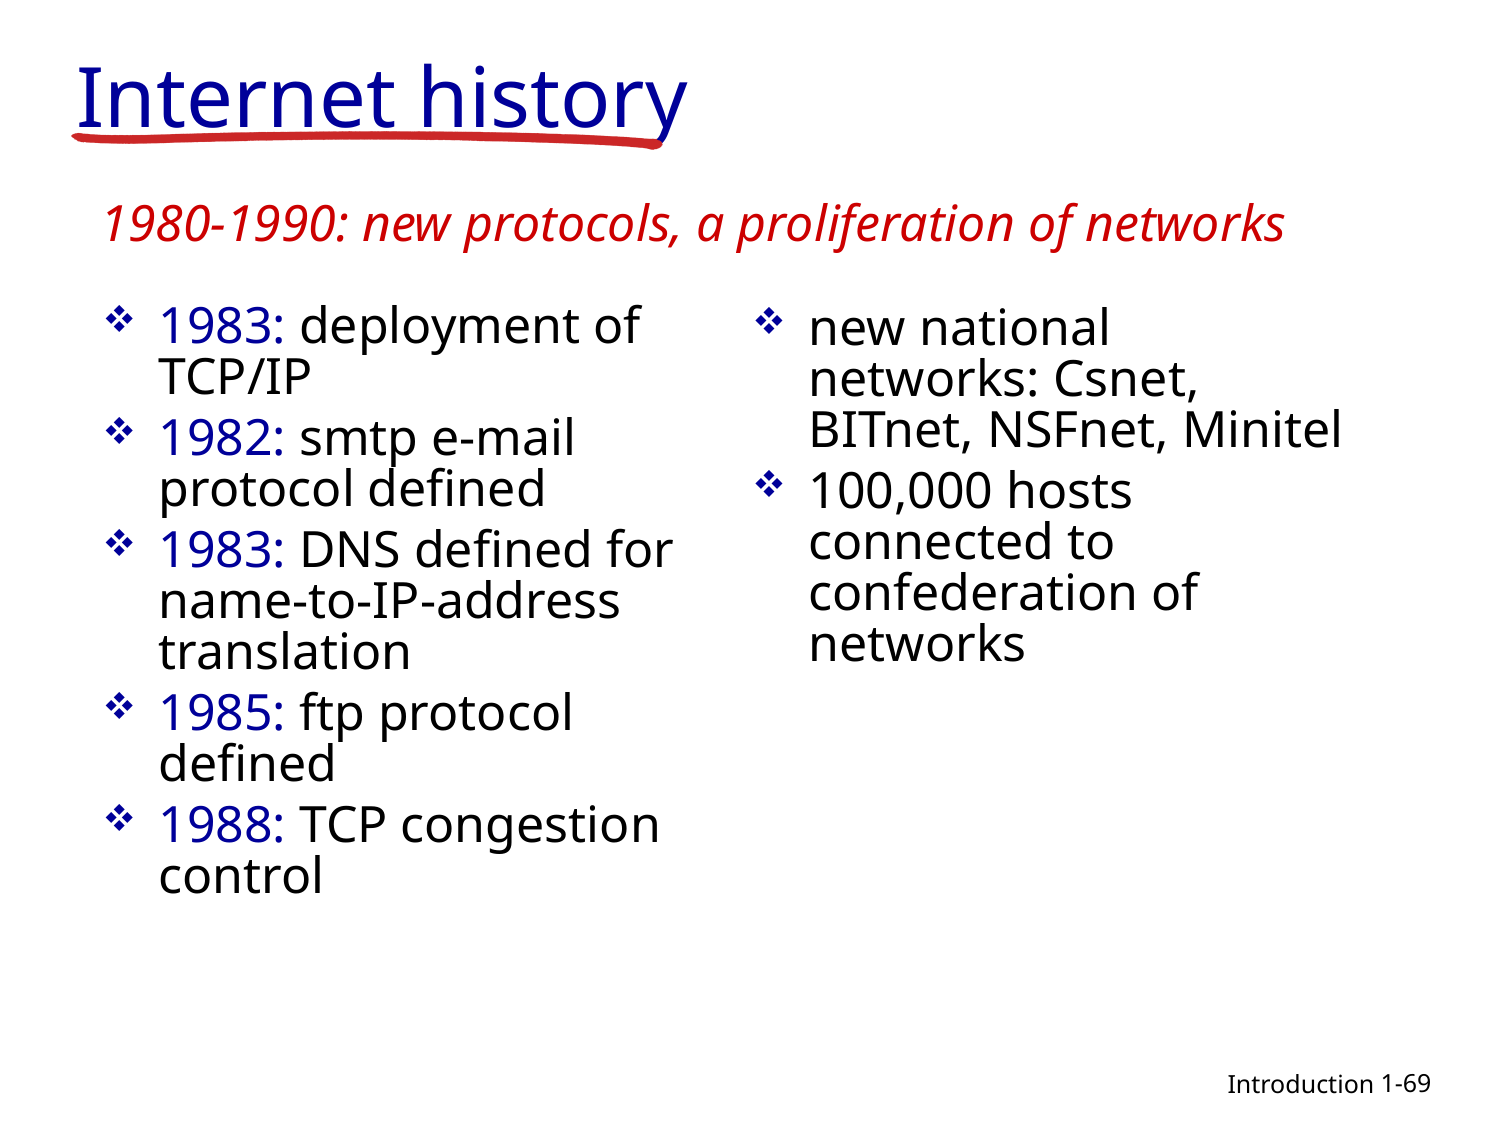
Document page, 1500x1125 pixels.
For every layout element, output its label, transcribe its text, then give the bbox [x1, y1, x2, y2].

text_box 1980-1990: new protocols, a proliferation of networks [85, 168, 1393, 275]
slide_number 1-69 [1365, 1059, 1477, 1106]
list new national networks: Csnet, BITnet, NSFnet, Minitel 100,000 hosts connected to confederation of networks [737, 296, 1363, 1027]
text_box Internet history [61, 41, 1337, 148]
picture [68, 126, 669, 156]
list 1983: deployment of TCP/IP 1982: smtp e-mail protocol defined 1983: DNS defined for name-to-IP-address translation 1985: ftp protocol defined 1988: TCP congestion control [87, 295, 713, 1028]
footer Introduction [914, 1060, 1391, 1109]
